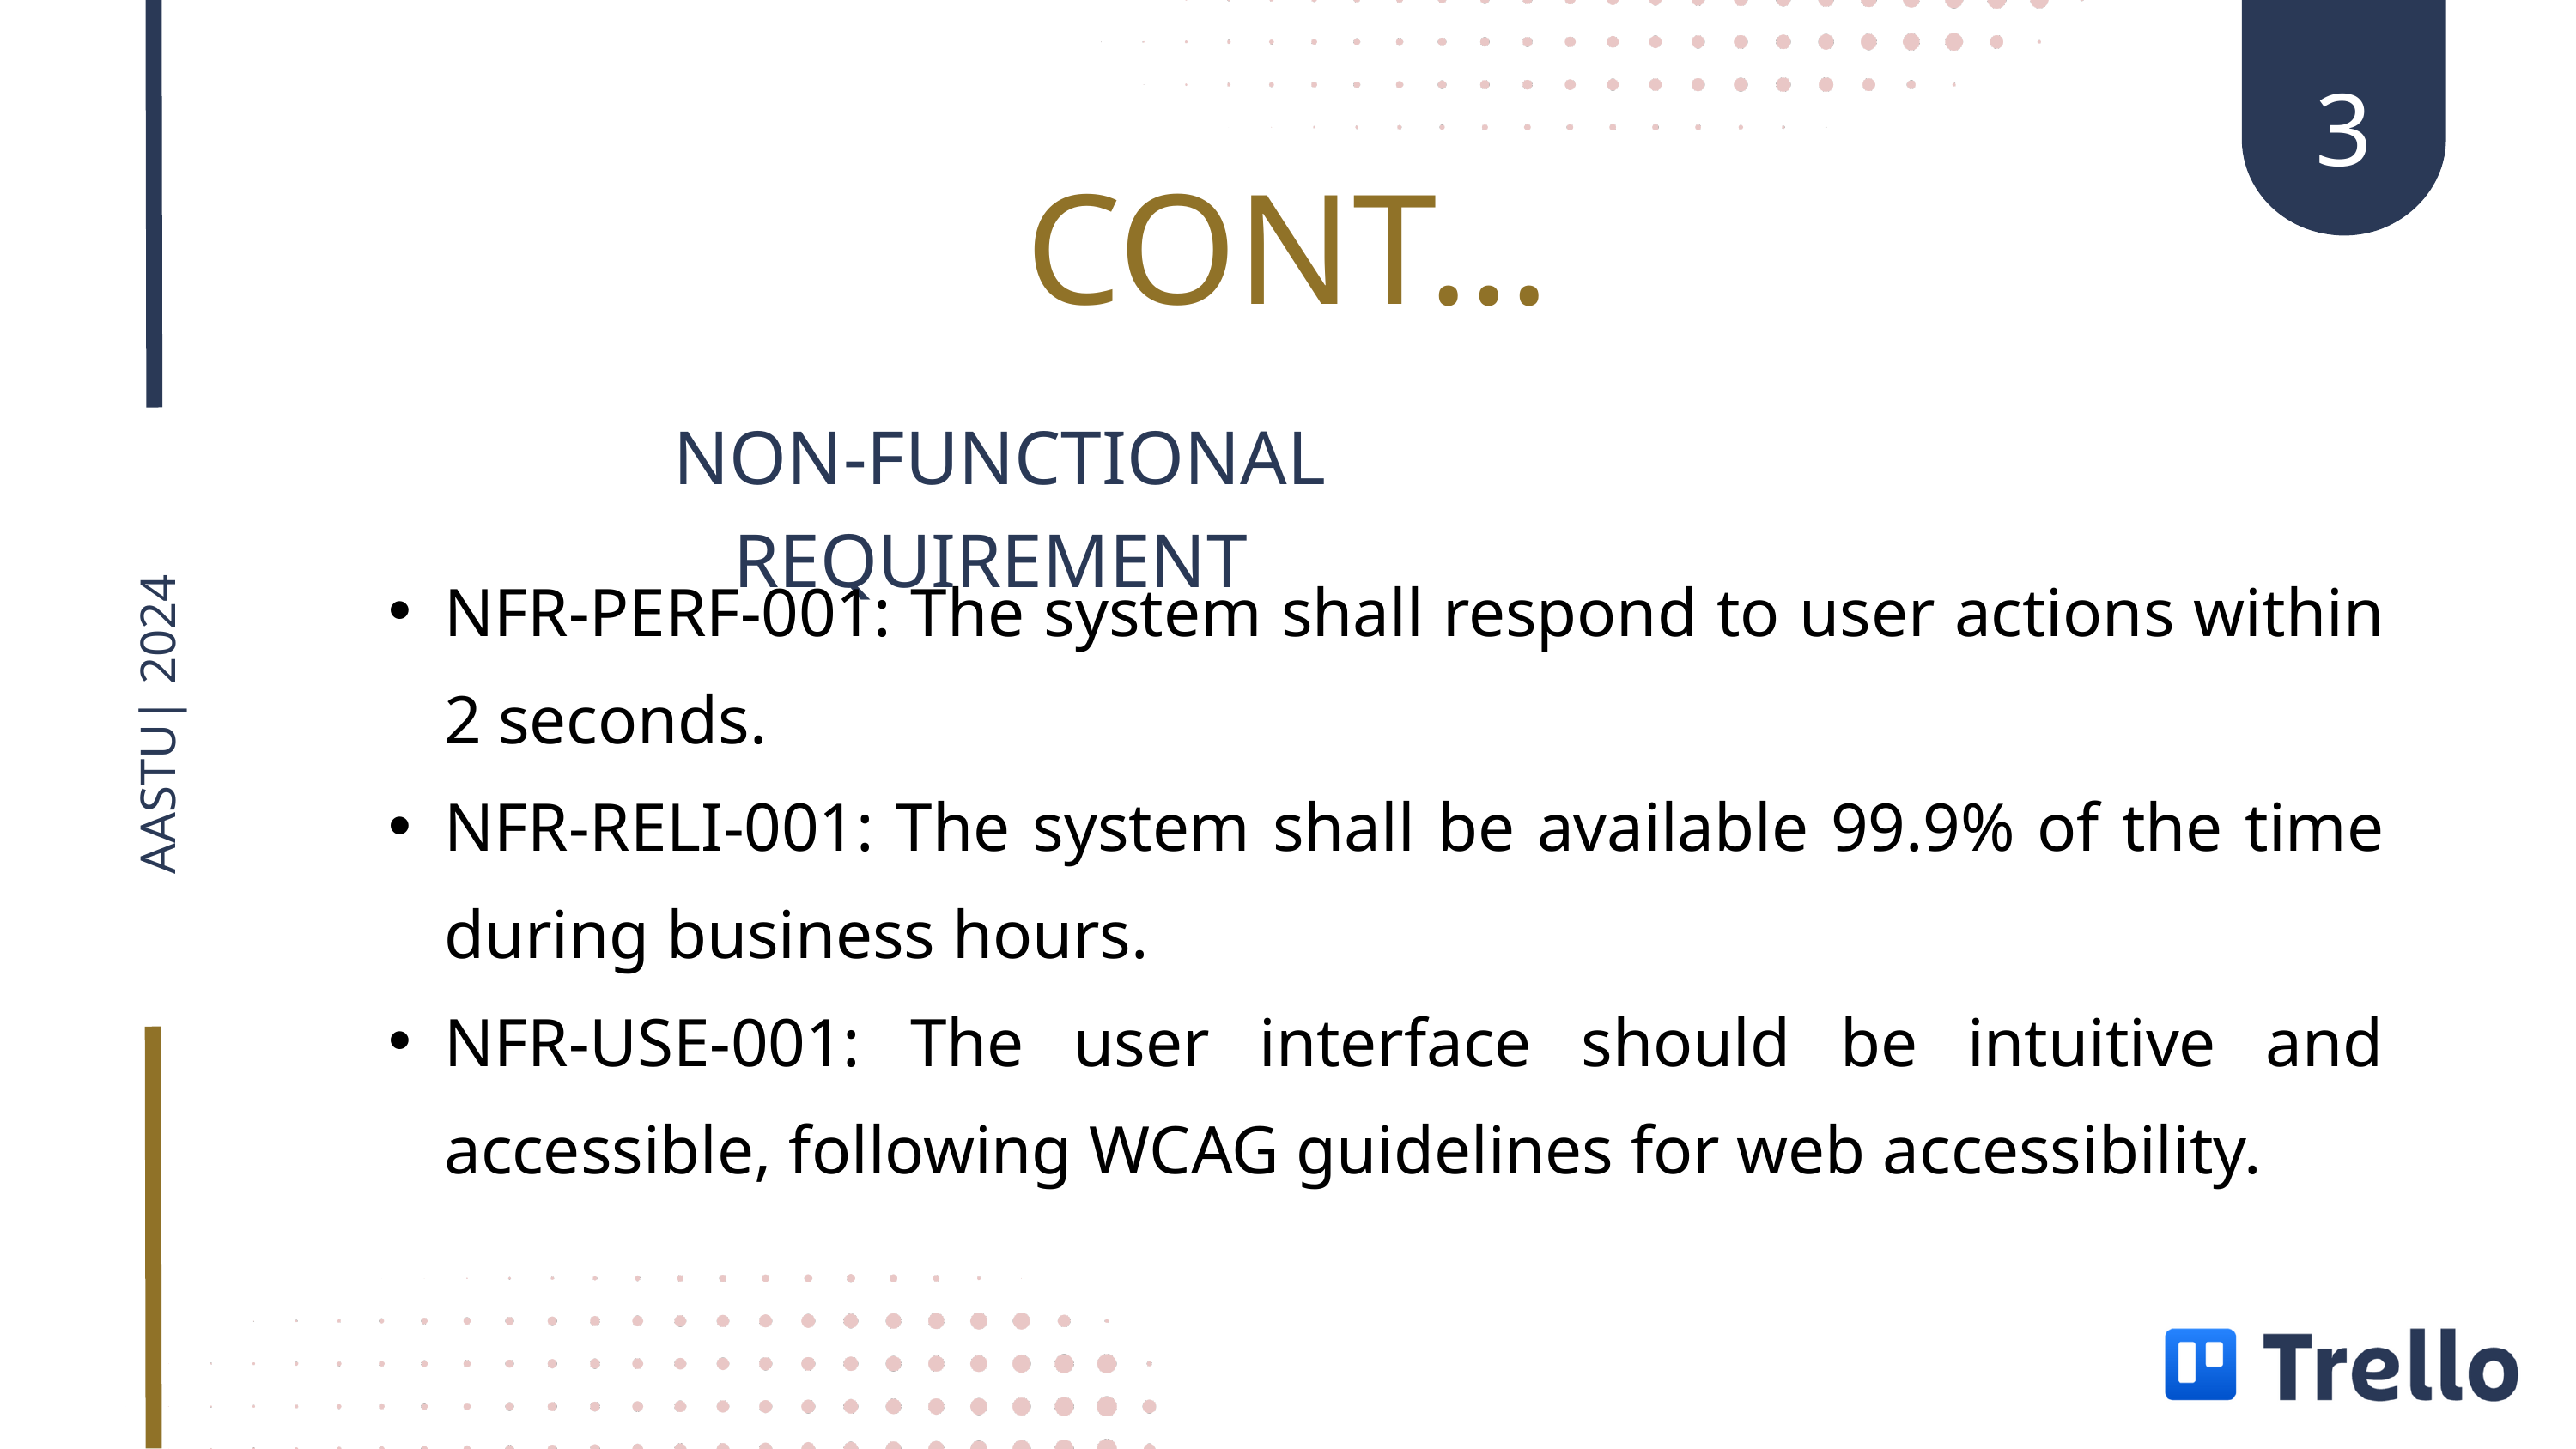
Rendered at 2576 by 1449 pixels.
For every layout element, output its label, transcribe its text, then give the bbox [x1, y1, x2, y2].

text_box NON-FUNCTIONAL REQUIREMENT [427, 396, 1574, 542]
text_box CONT... [551, 122, 2025, 336]
text_box NFR-PERF-001: The system shall respond to user actions within 2 seconds. NFR-RELI-001: The system shall be available 99.9% of the time during business hours. NFR-USE-001: The user interface should be intuitive and accessible, following WCAG guidelines for web accessibility. [332, 542, 2385, 1391]
text_box [1058, 0, 2089, 130]
text_box [125, 1274, 1157, 1449]
text_box [2154, 1303, 2534, 1422]
text_box AASTU| 2024 [117, 239, 185, 1210]
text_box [2233, 0, 2455, 236]
